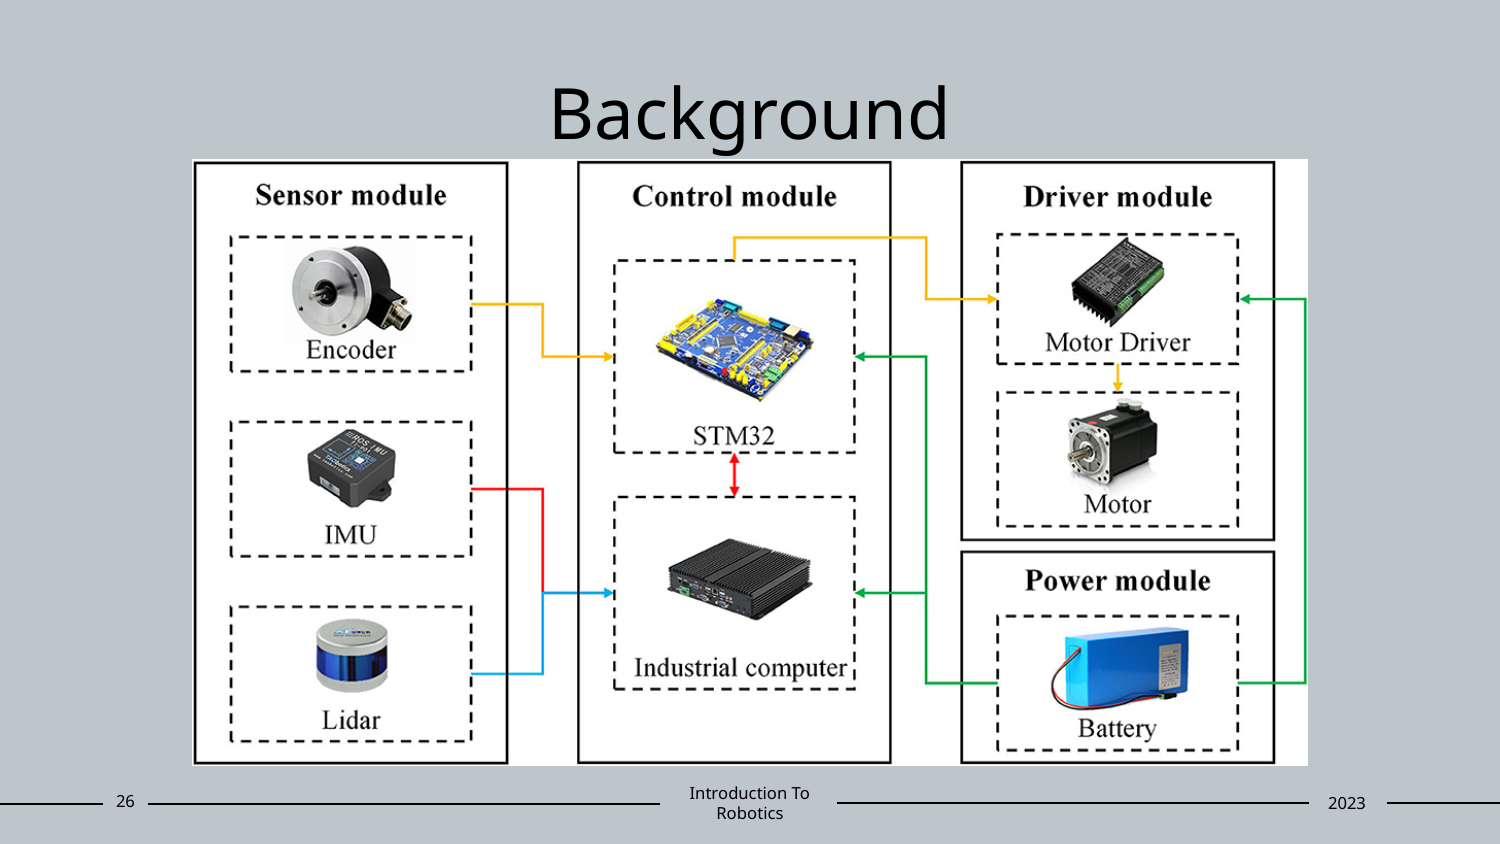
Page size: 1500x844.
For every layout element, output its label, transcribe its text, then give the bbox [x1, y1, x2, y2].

slide_number ‹#› [103, 787, 149, 818]
picture [191, 159, 1308, 766]
slide_number 2023 [1307, 787, 1387, 818]
title Background [140, 63, 1360, 160]
footer Introduction To Robotics [660, 787, 840, 818]
